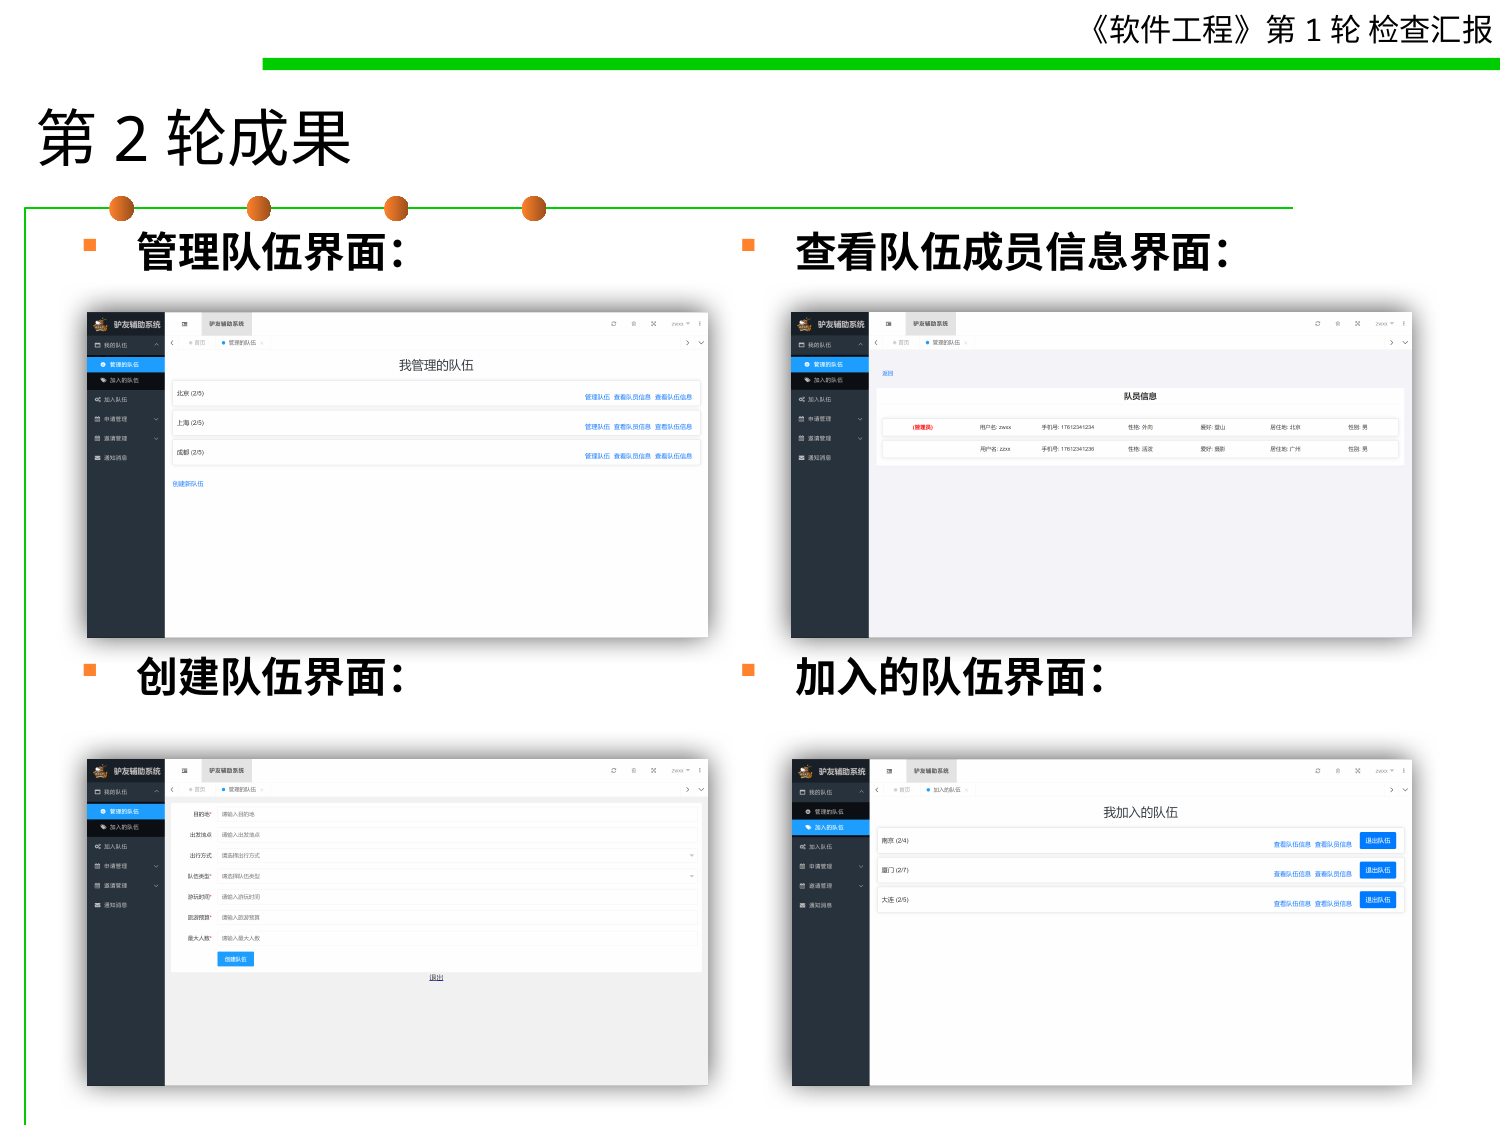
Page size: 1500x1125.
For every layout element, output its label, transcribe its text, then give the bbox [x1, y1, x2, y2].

list 管理队伍界面： 创建队伍界面： 查看队伍成员信息界面： 加入的队伍界面： [65, 218, 1412, 1057]
picture [87, 311, 709, 638]
picture [791, 311, 1413, 638]
title 第2轮成果 [20, 83, 1415, 190]
picture [86, 759, 709, 1086]
picture [791, 759, 1413, 1086]
